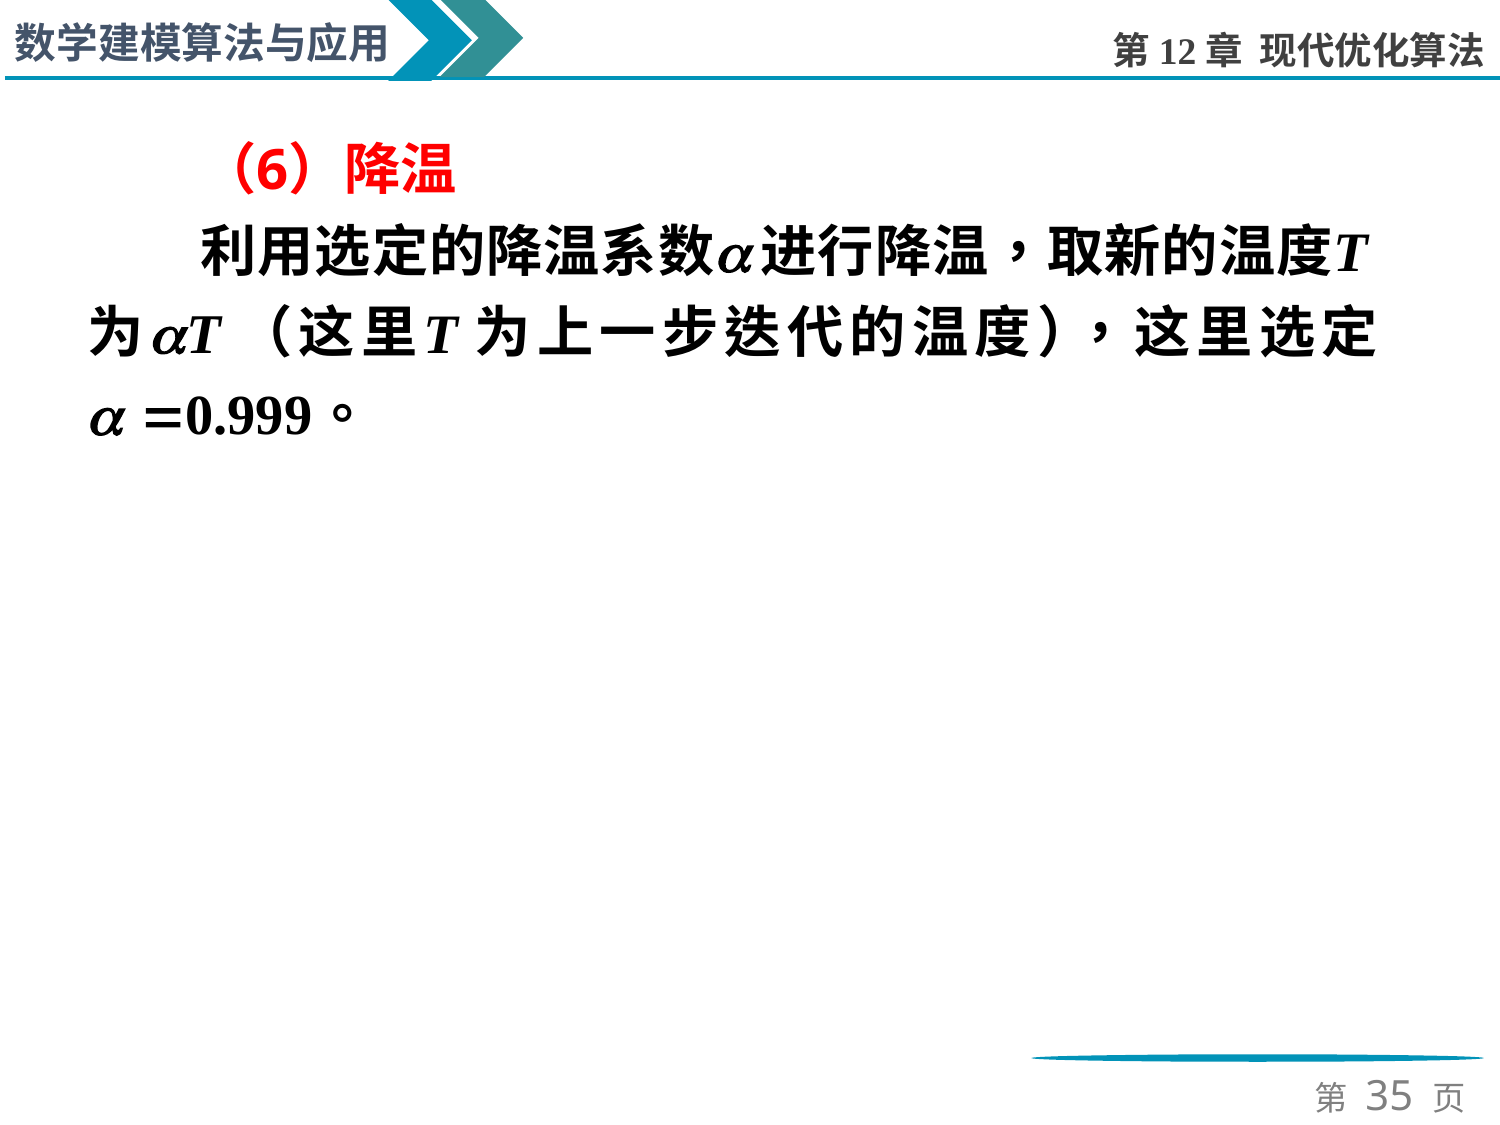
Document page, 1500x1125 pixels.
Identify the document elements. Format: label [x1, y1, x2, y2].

text_box [87, 131, 1377, 594]
